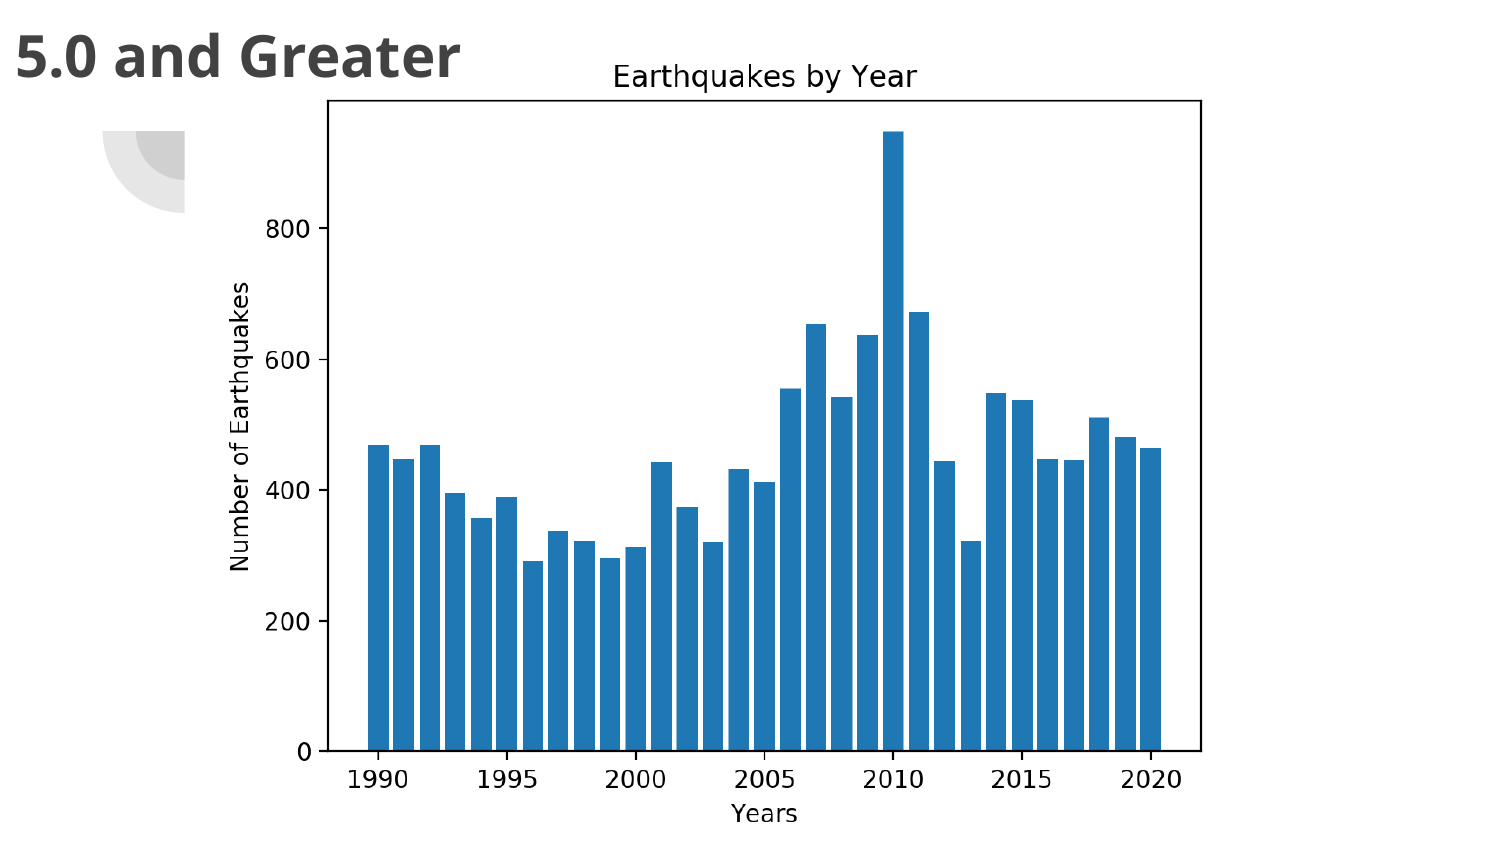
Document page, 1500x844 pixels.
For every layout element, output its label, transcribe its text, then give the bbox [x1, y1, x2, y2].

picture [187, 0, 1313, 844]
title 5.0 and Greater [0, 0, 185, 164]
